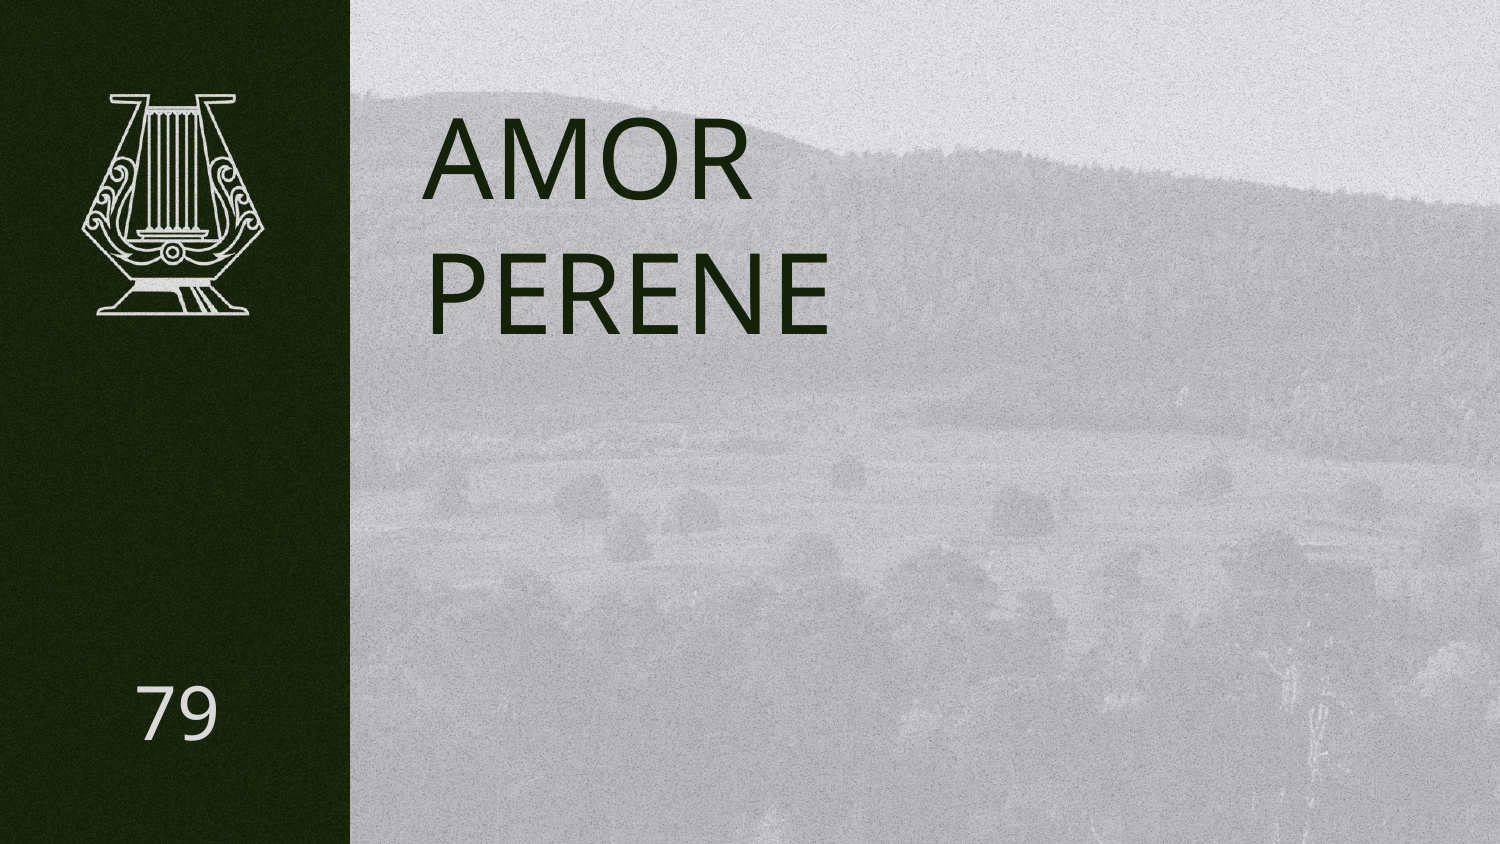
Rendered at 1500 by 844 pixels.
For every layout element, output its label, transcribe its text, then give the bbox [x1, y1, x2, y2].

list 79 [76, 658, 278, 765]
title AMOR PERENE [407, 79, 1447, 777]
picture [0, 0, 1500, 844]
